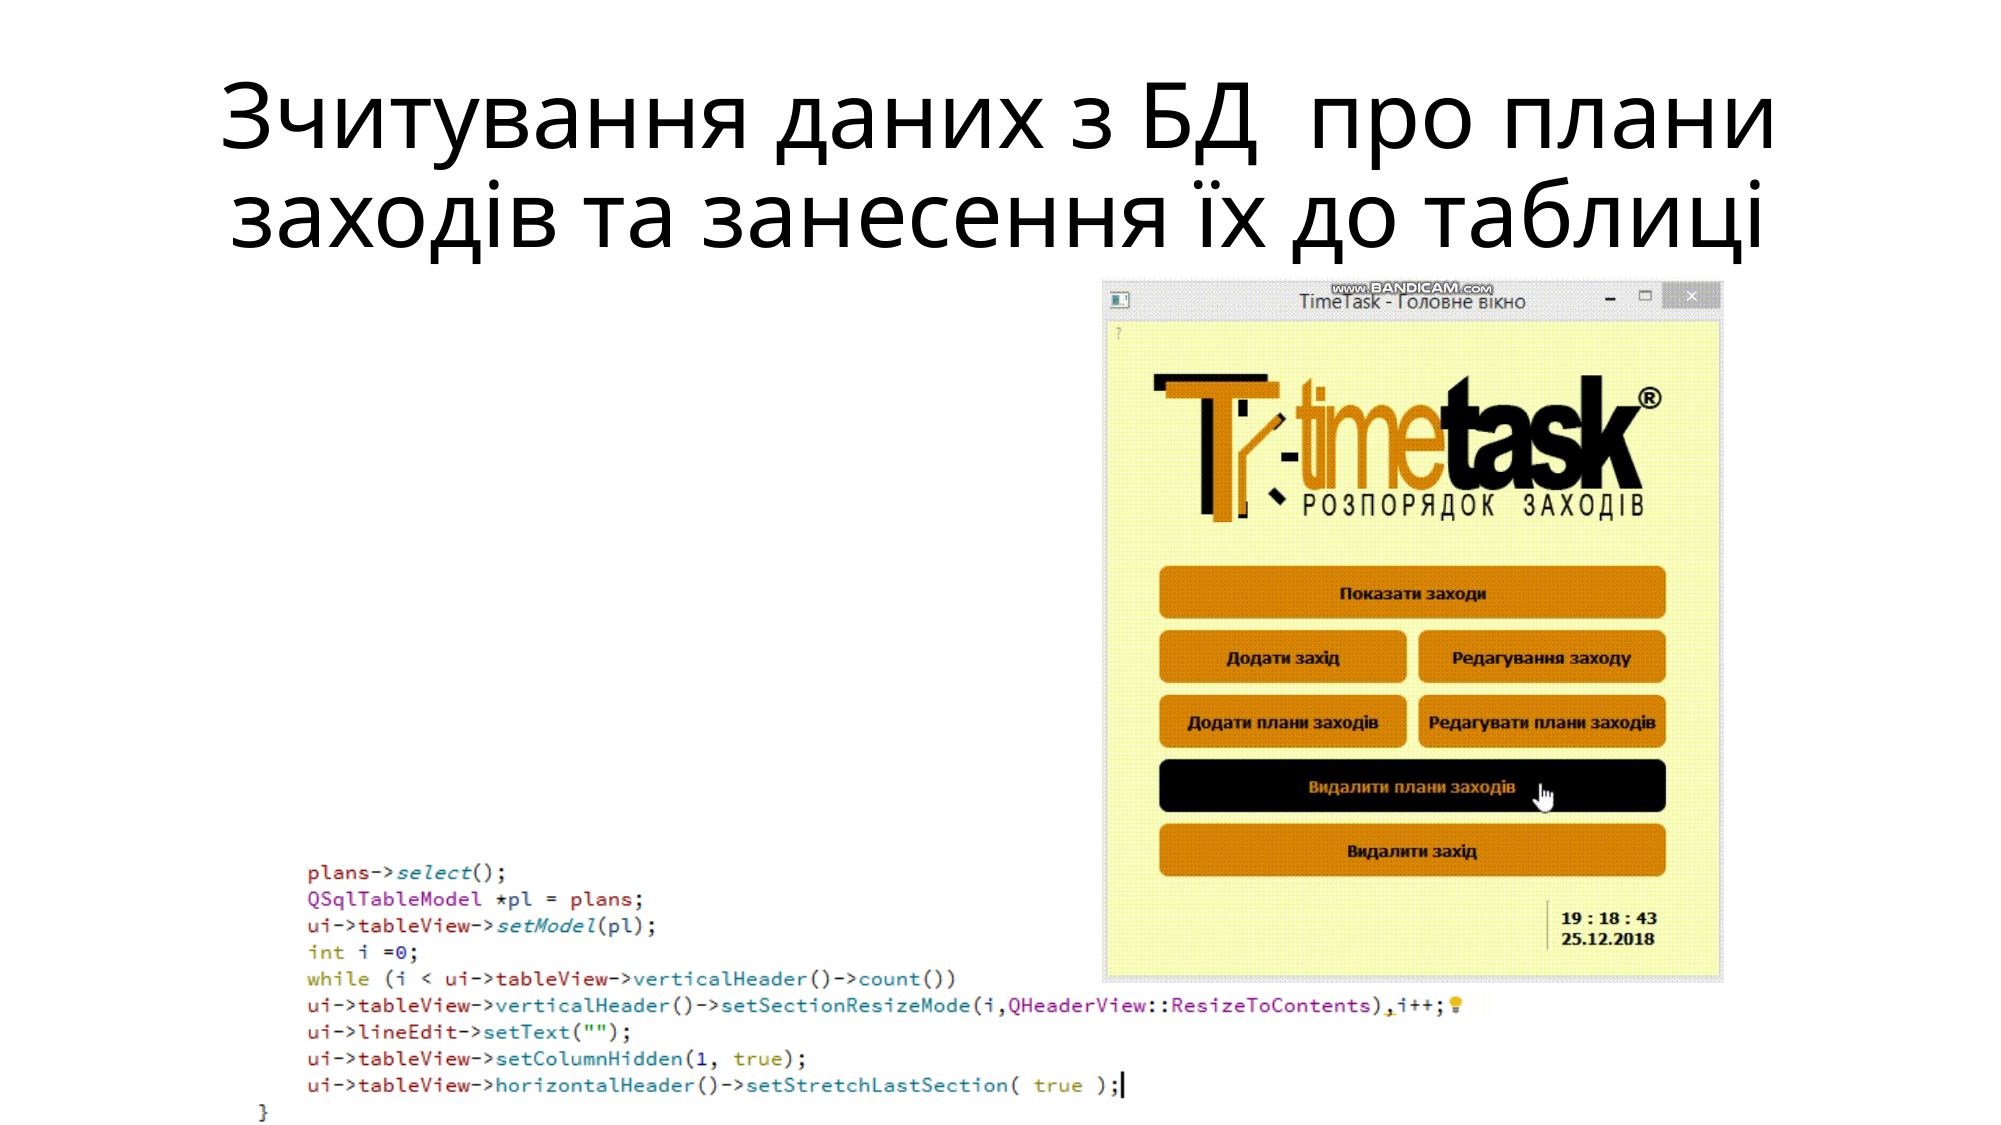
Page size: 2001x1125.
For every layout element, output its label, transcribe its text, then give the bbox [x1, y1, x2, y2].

title Зчитування даних з БД про плани заходів та занесення їх до таблиці [137, 59, 1863, 278]
picture [253, 277, 1724, 1125]
